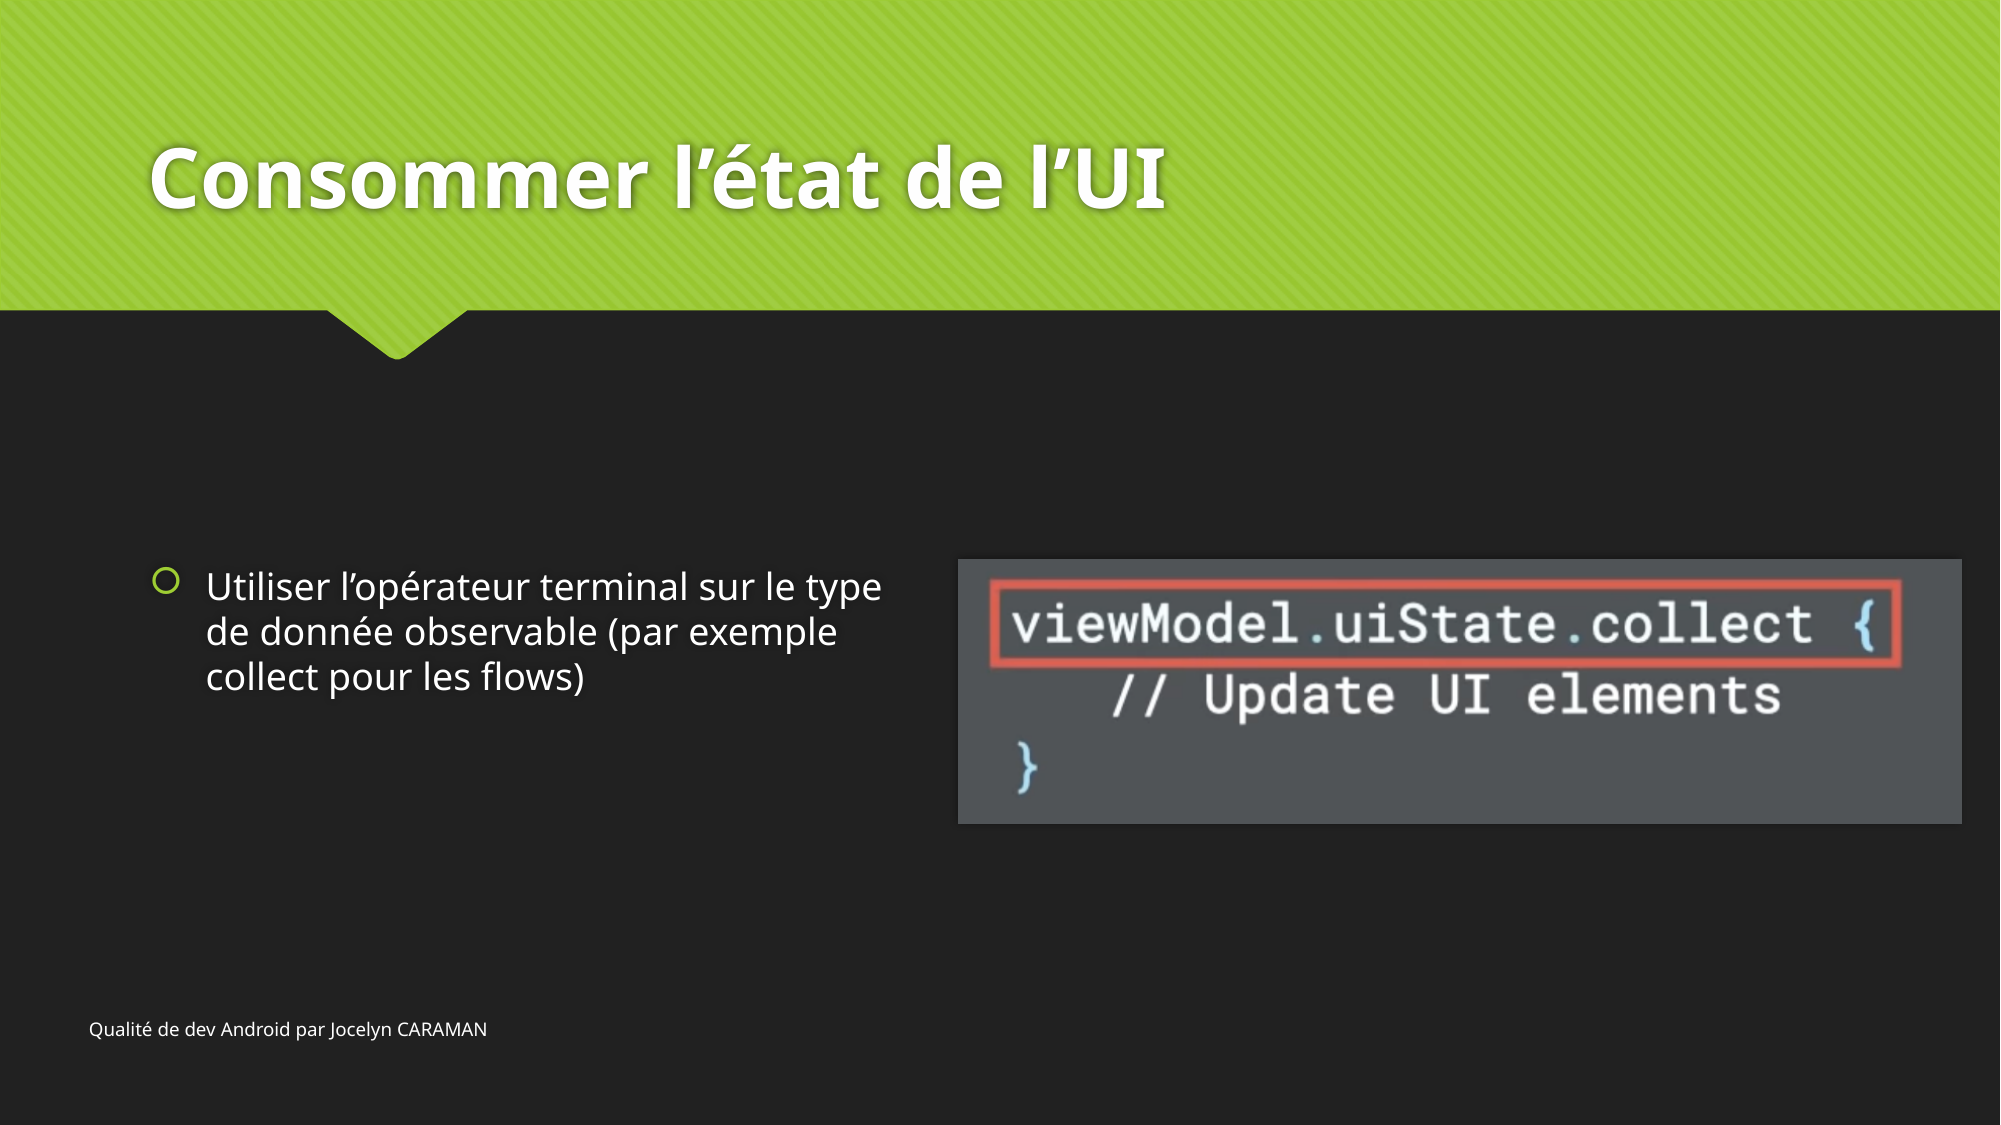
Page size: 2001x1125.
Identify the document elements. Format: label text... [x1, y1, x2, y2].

title Consommer l’état de l’UI [132, 73, 1868, 233]
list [958, 558, 1962, 825]
list Utiliser l’opérateur terminal sur le type de donnée observable (par exemple collect pour les flows) [134, 364, 919, 962]
footer Qualité de dev Android par Jocelyn CARAMAN [74, 991, 1493, 1051]
